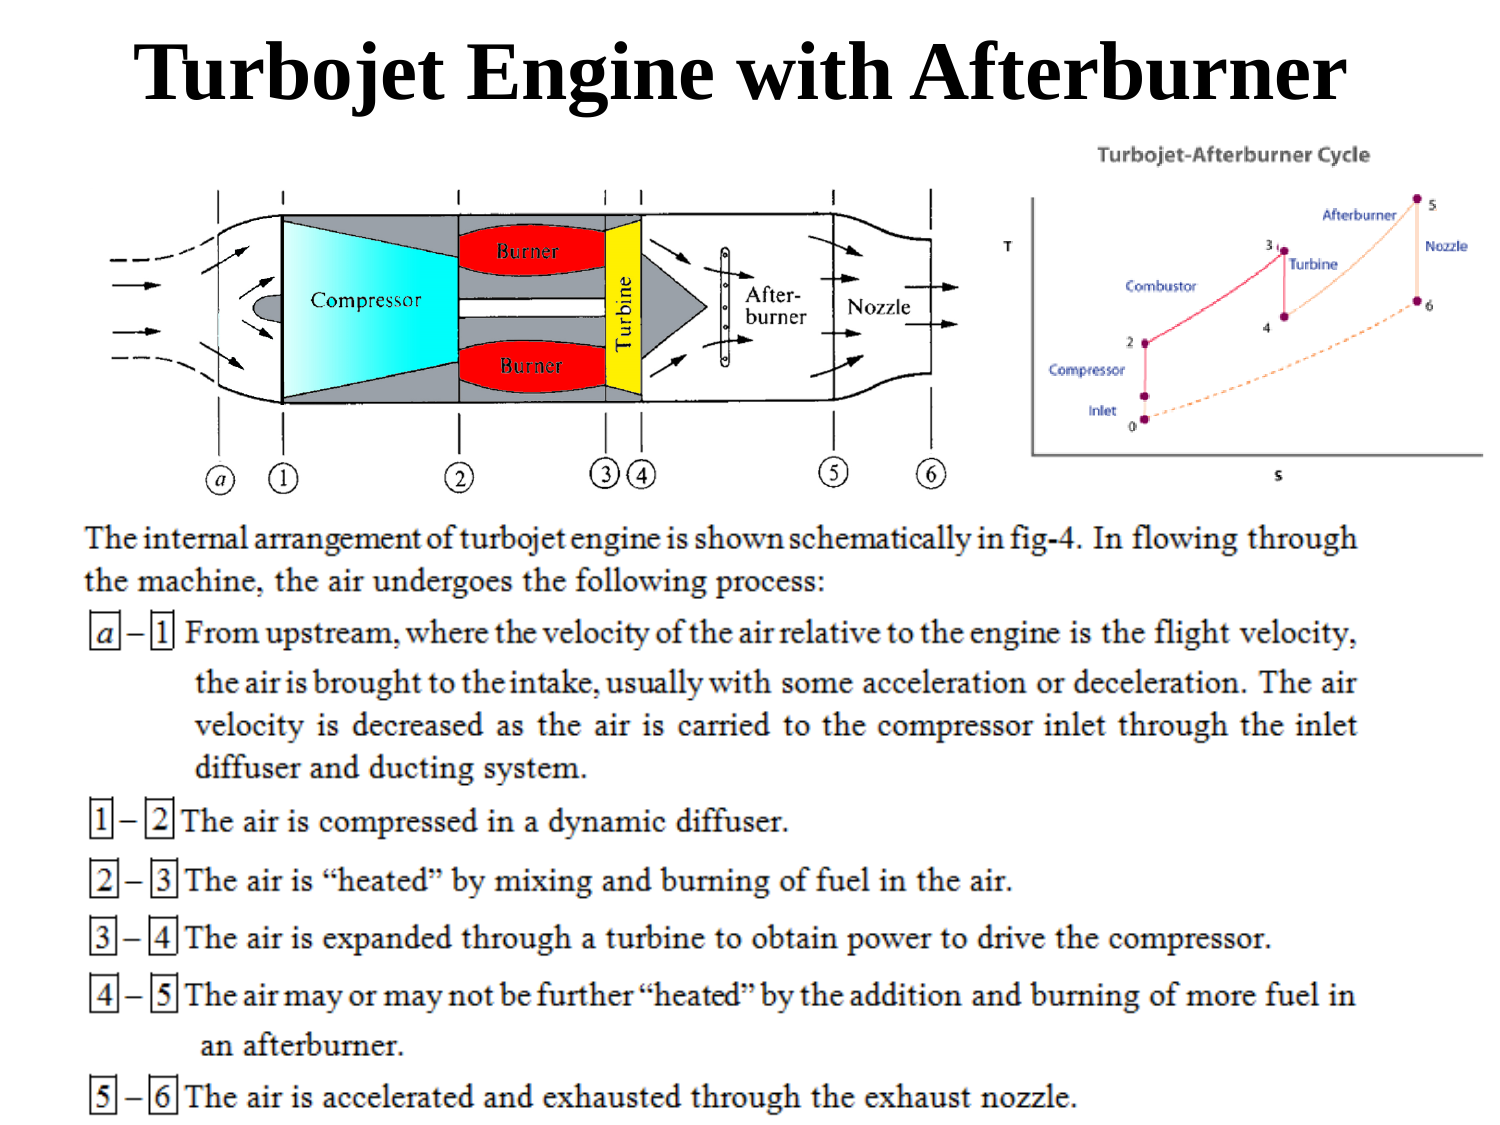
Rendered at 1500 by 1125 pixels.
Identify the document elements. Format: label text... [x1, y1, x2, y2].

picture [74, 512, 1388, 1125]
text_box Turbojet Engine with Afterburner [119, 8, 1366, 124]
picture [996, 137, 1500, 492]
picture [74, 174, 975, 500]
